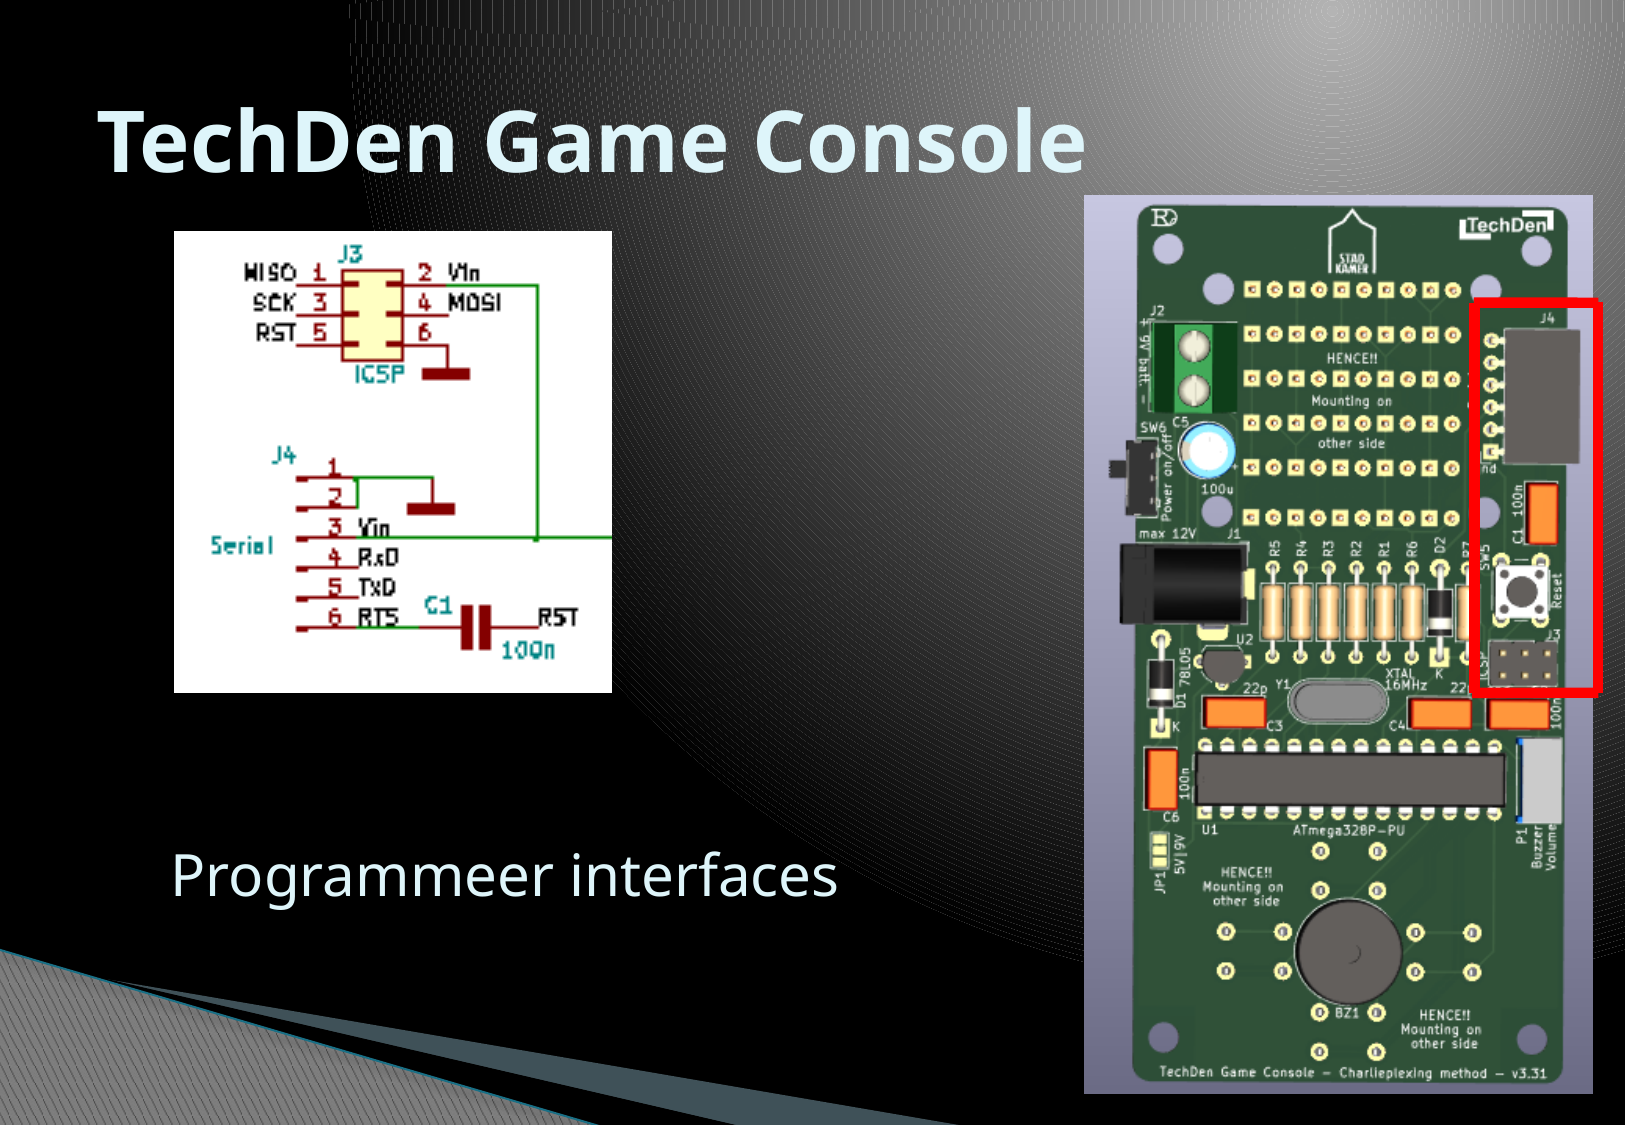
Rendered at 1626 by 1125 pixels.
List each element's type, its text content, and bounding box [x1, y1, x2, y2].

title TechDen Game Console [81, 45, 1544, 233]
picture [0, 952, 588, 1125]
list [81, 233, 1078, 986]
text_box Programmeer interfaces [155, 830, 855, 916]
picture [1475, 303, 1593, 692]
picture [1084, 195, 1593, 1095]
list [1544, 184, 1581, 195]
picture [174, 231, 612, 693]
